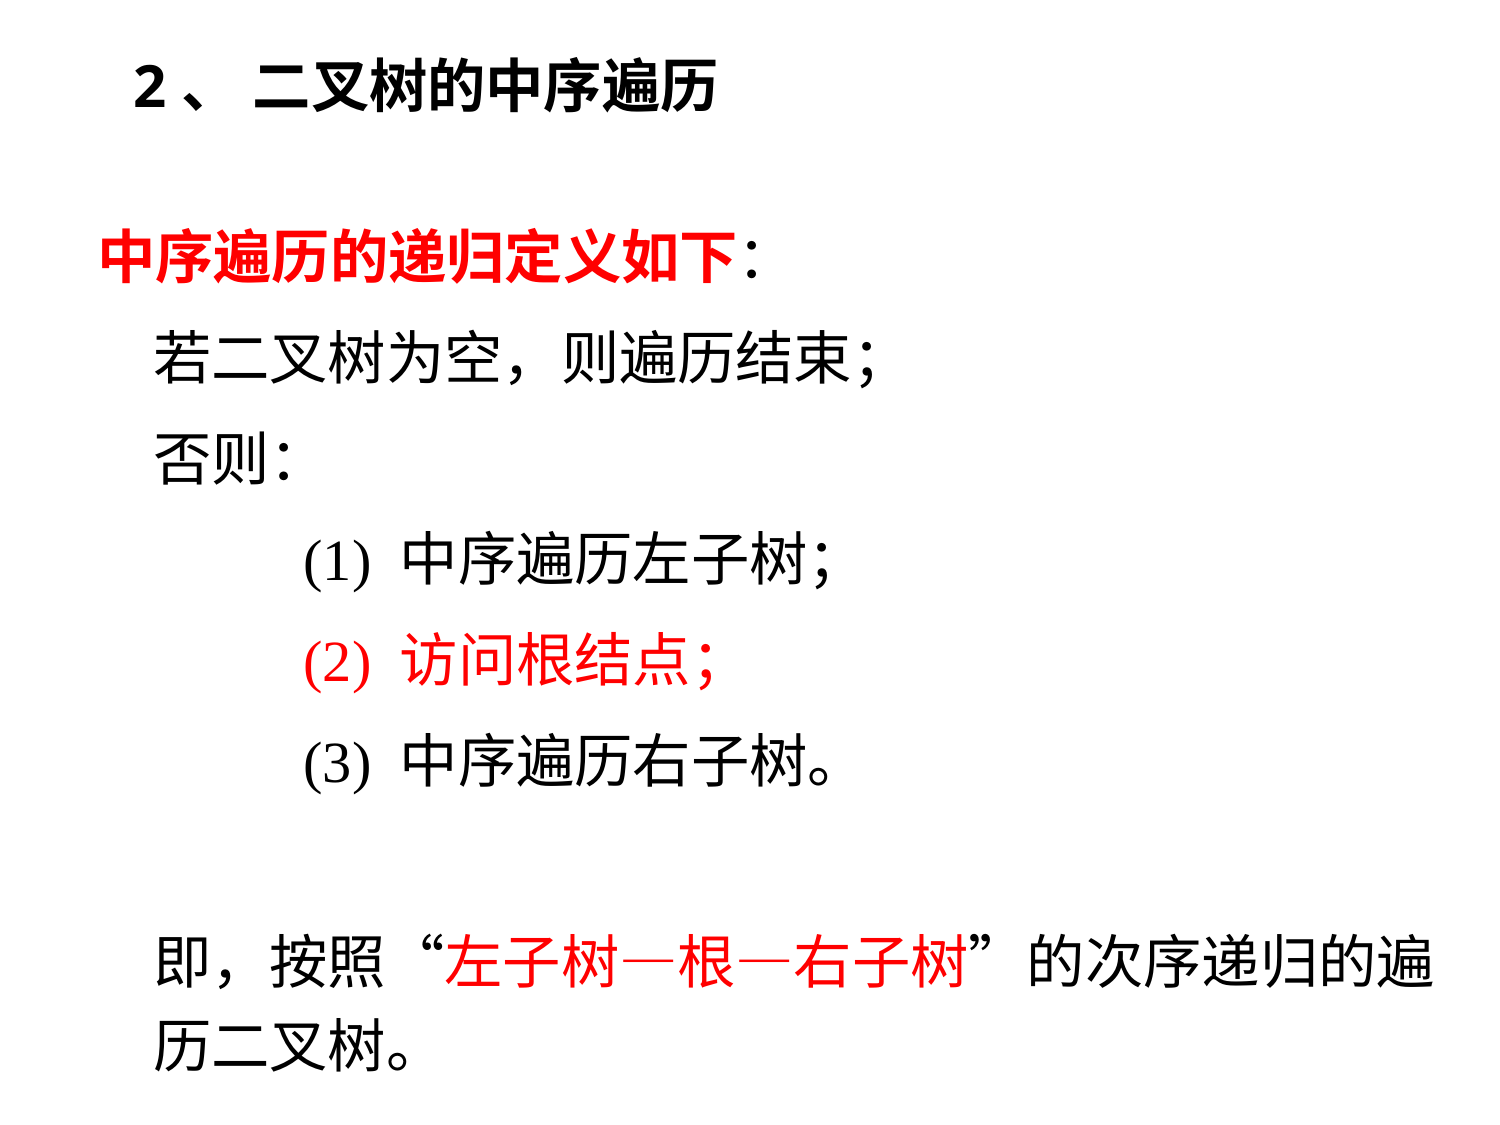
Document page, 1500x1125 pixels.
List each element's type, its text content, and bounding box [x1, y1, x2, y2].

title 2、 二叉树的中序遍历 [117, 38, 1351, 129]
list 中序遍历的递归定义如下： 若二叉树为空，则遍历结束； 否则： (1) 中序遍历左子树； (2) 访问根结点； (3) 中序遍历右子树。 即，按照“左子树—根—右子树”的次序递归的遍历二叉树。 [82, 199, 1483, 1079]
